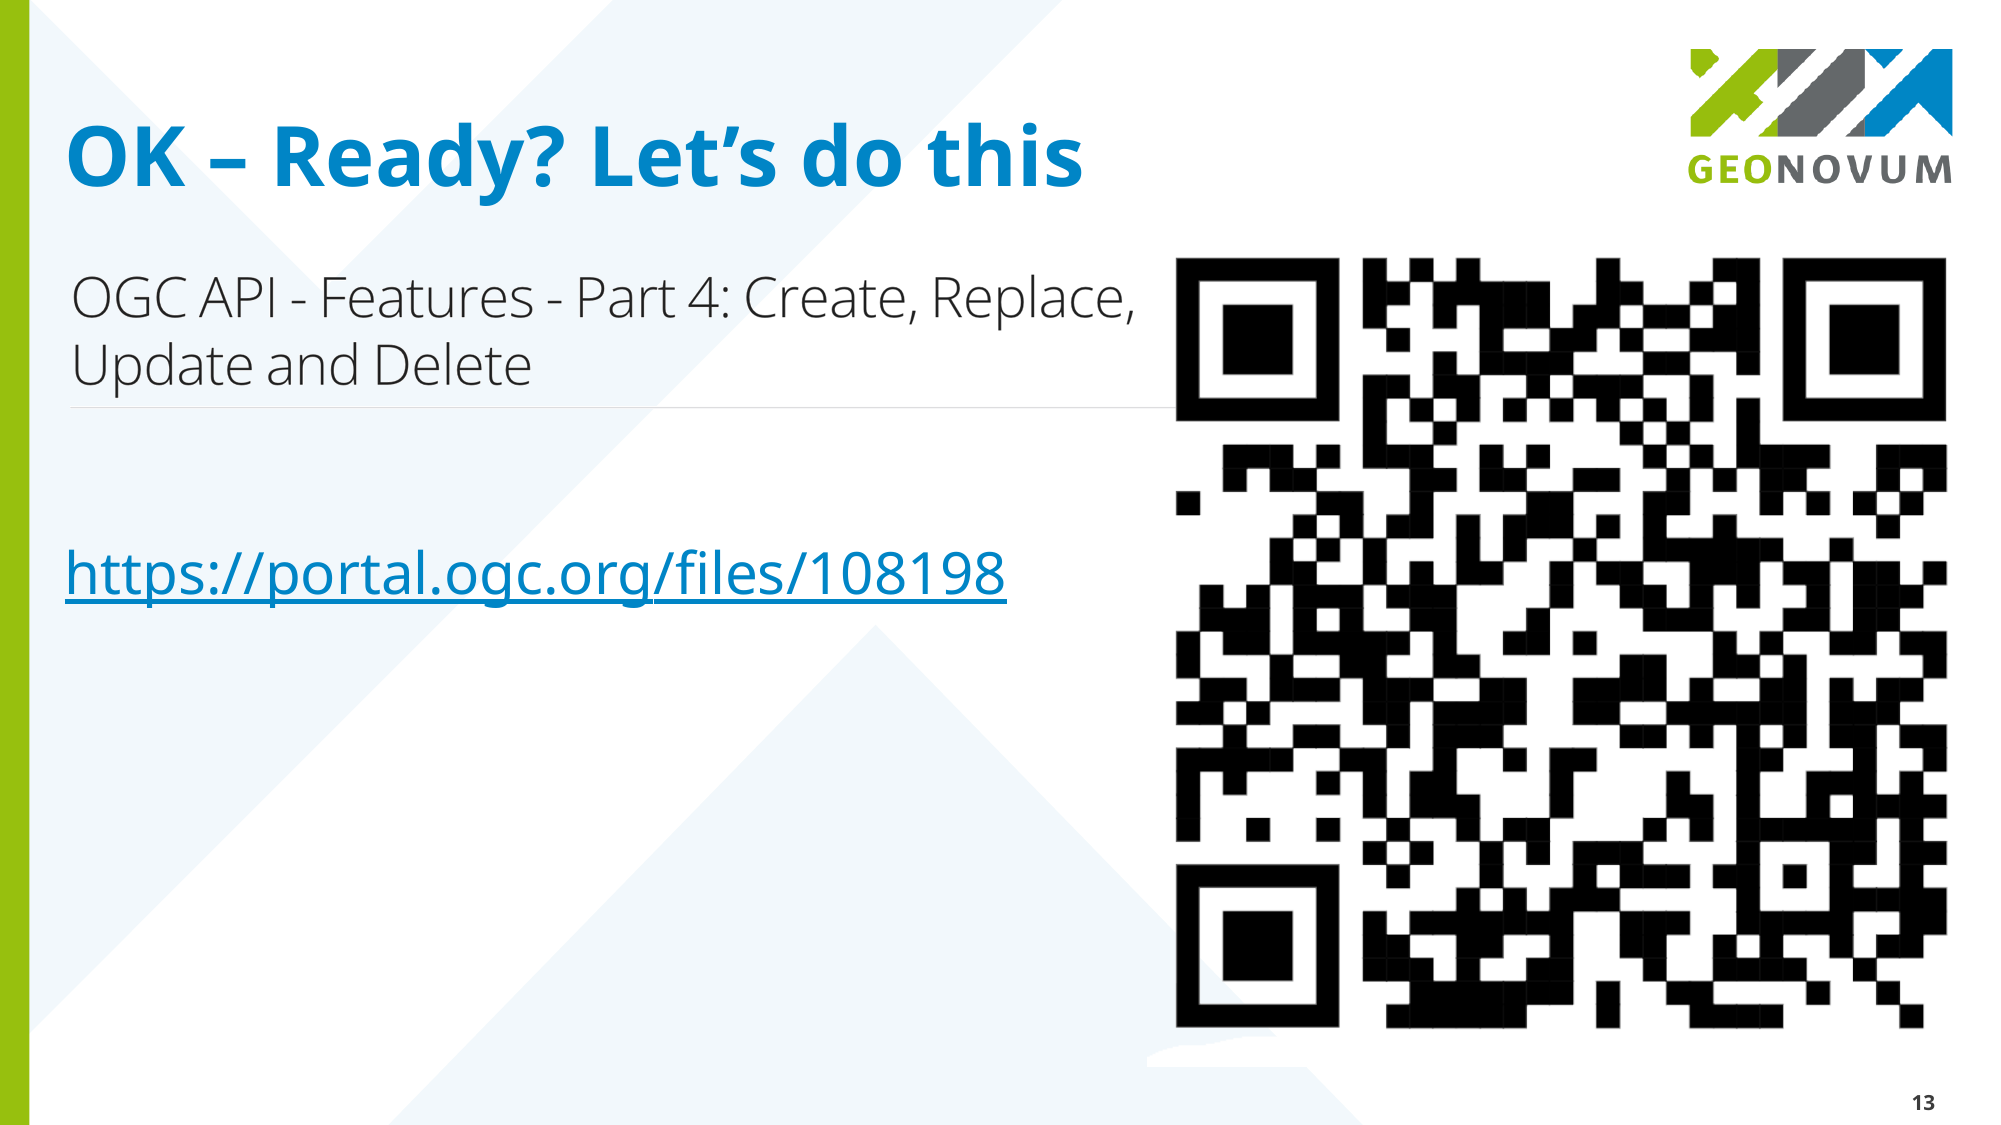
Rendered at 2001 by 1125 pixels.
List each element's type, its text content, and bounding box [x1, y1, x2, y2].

title OK – Ready? Let’s do this [49, 0, 1654, 210]
picture [49, 226, 1974, 1067]
picture [1686, 49, 1955, 186]
list https://portal.ogc.org/files/108198 [49, 530, 1147, 820]
slide_number 13 [1824, 1088, 1951, 1120]
